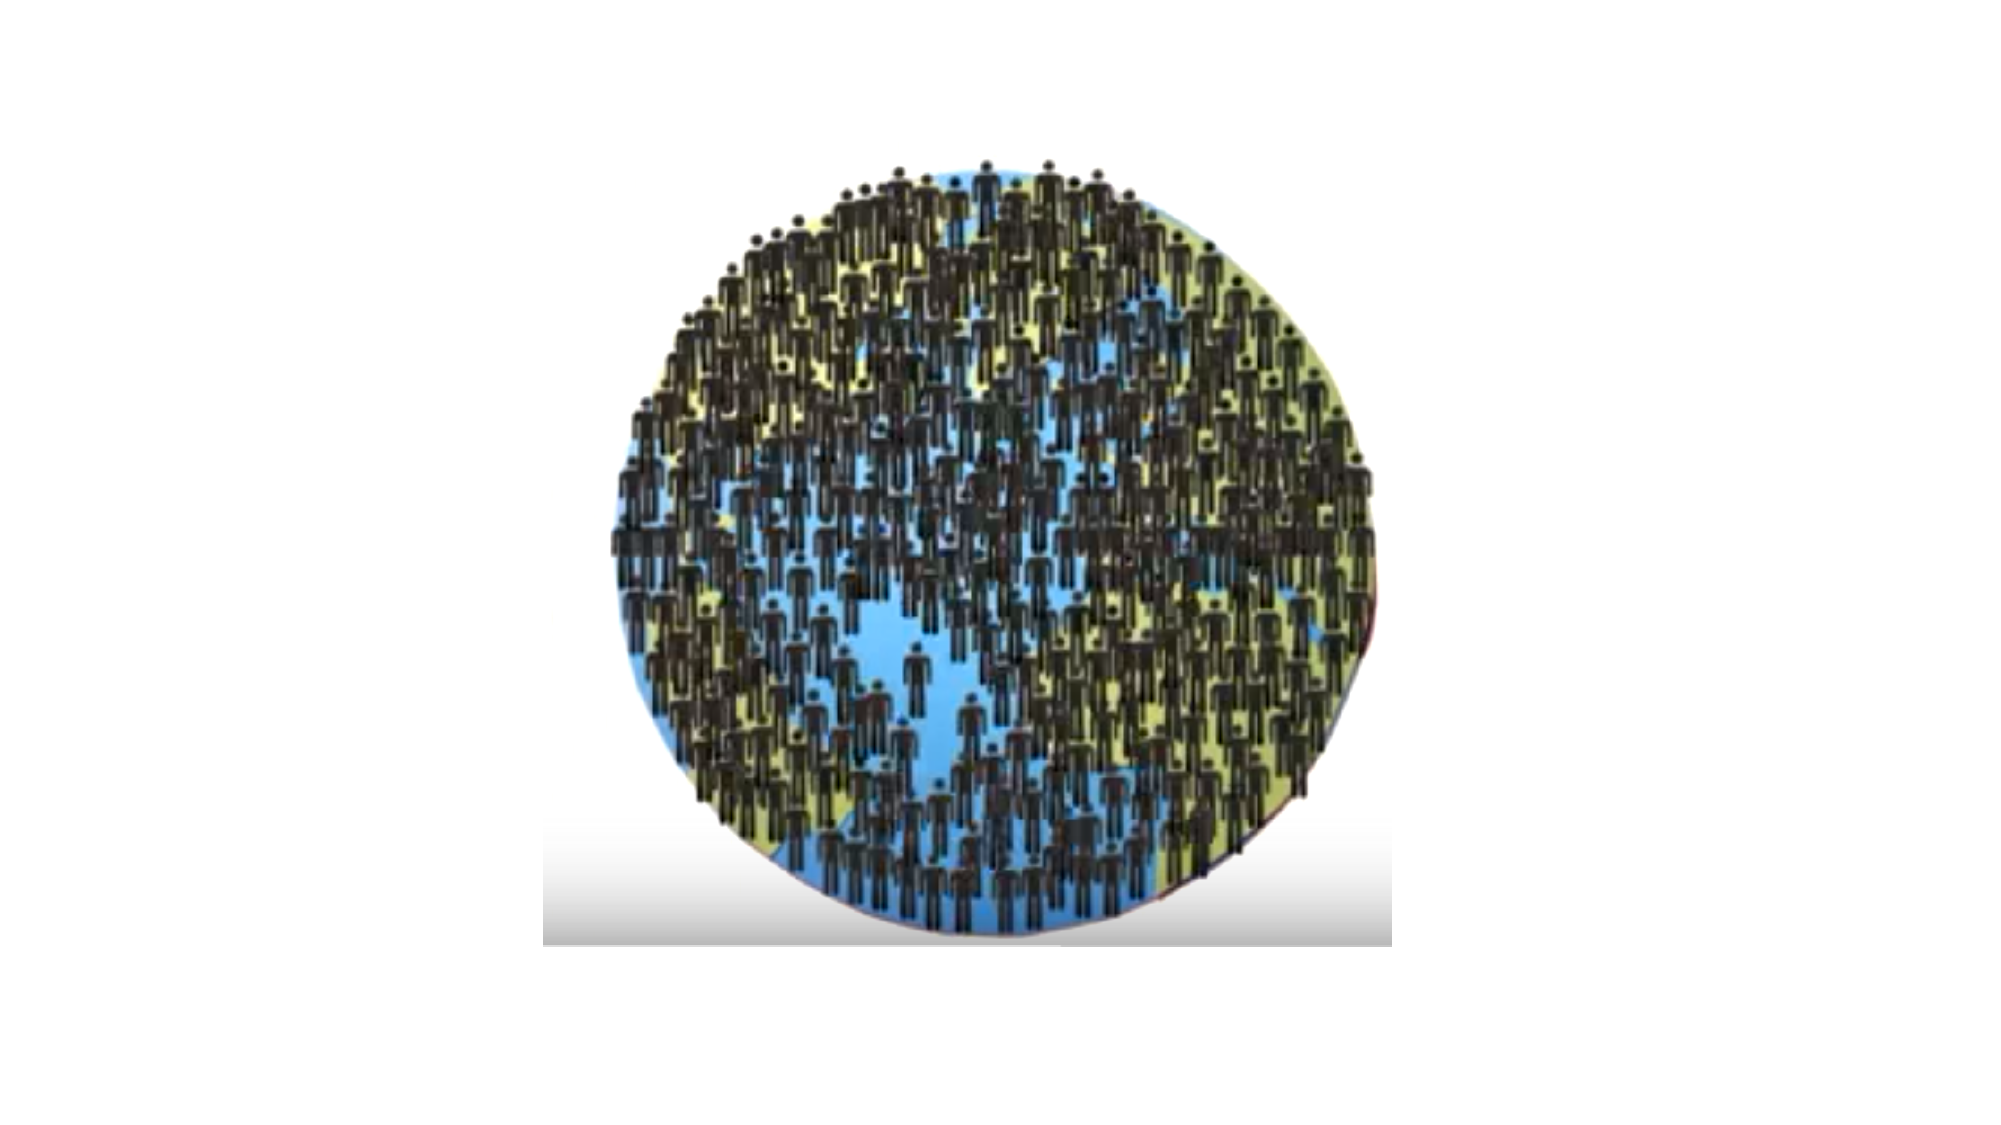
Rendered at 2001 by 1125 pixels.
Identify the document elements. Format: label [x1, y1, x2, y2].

picture [543, 142, 1392, 947]
